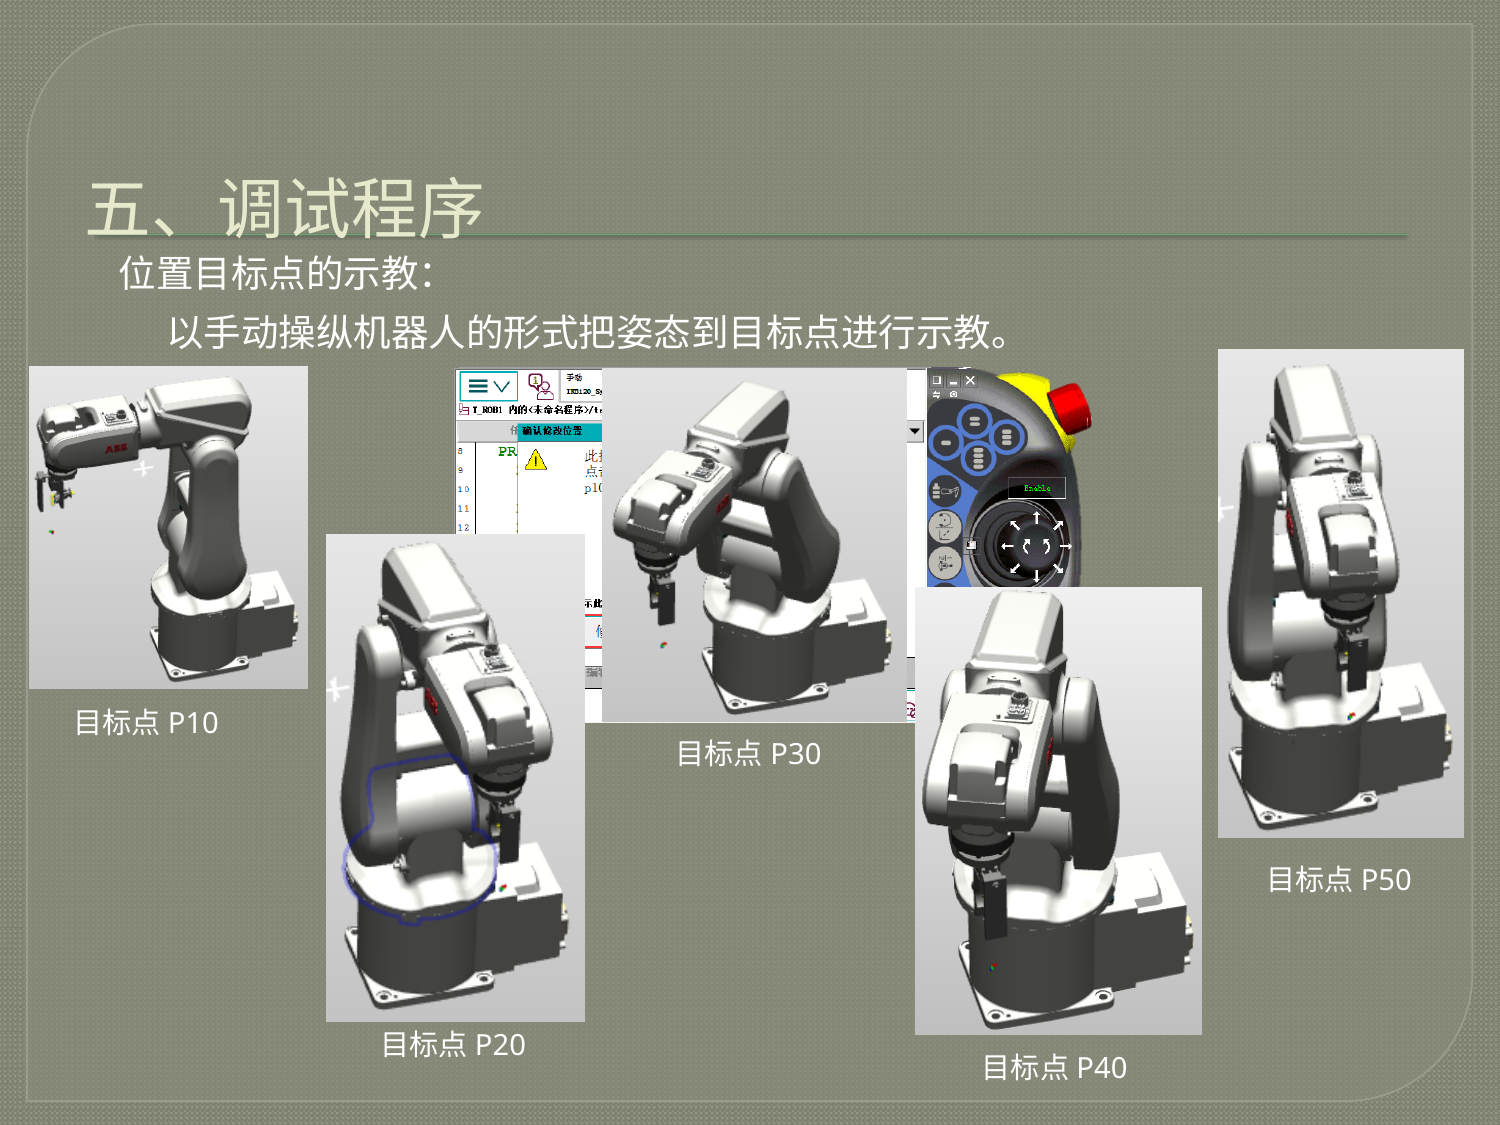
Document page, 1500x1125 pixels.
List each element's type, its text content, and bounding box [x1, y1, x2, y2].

text_box 目标点P50 [1207, 853, 1500, 904]
text_box 目标点P40 [916, 1041, 1246, 1092]
picture [326, 367, 1202, 1036]
text_box 位置目标点的示教： [103, 242, 1447, 303]
text_box 目标点P10 [8, 696, 319, 747]
text_box 五、调试程序 [69, 119, 500, 254]
text_box 以手动操纵机器人的形式把姿态到目标点进行示教。 [151, 301, 1495, 361]
picture [29, 366, 309, 689]
text_box 目标点P30 [610, 736, 908, 778]
text_box 目标点P20 [315, 1018, 644, 1069]
picture [1218, 349, 1465, 838]
